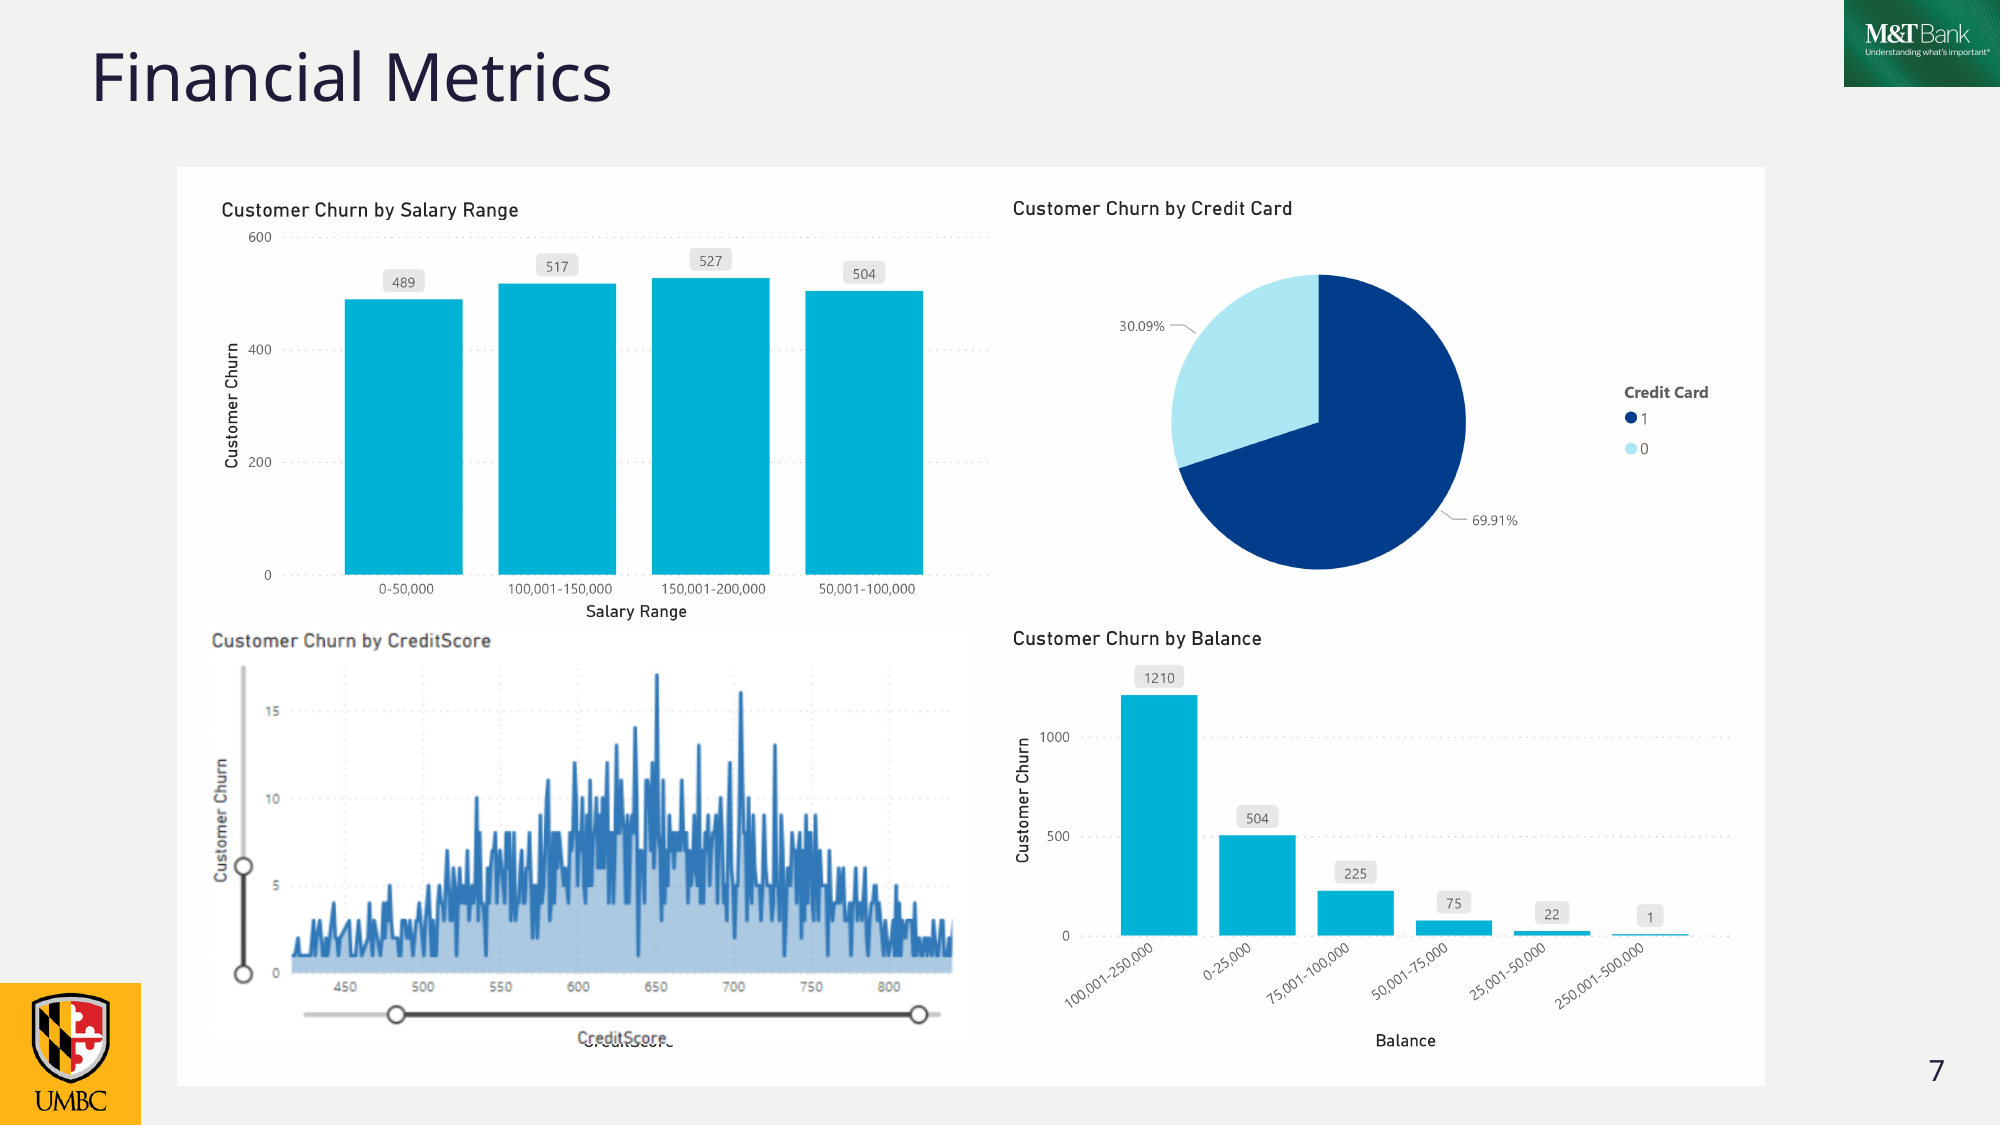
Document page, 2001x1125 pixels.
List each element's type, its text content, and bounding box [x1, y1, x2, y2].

picture [1843, 0, 2000, 88]
picture [0, 983, 142, 1125]
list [176, 167, 1765, 1087]
picture [209, 626, 972, 1045]
slide_number 7 [1875, 1042, 1961, 1103]
title Financial Metrics [75, 0, 1790, 123]
